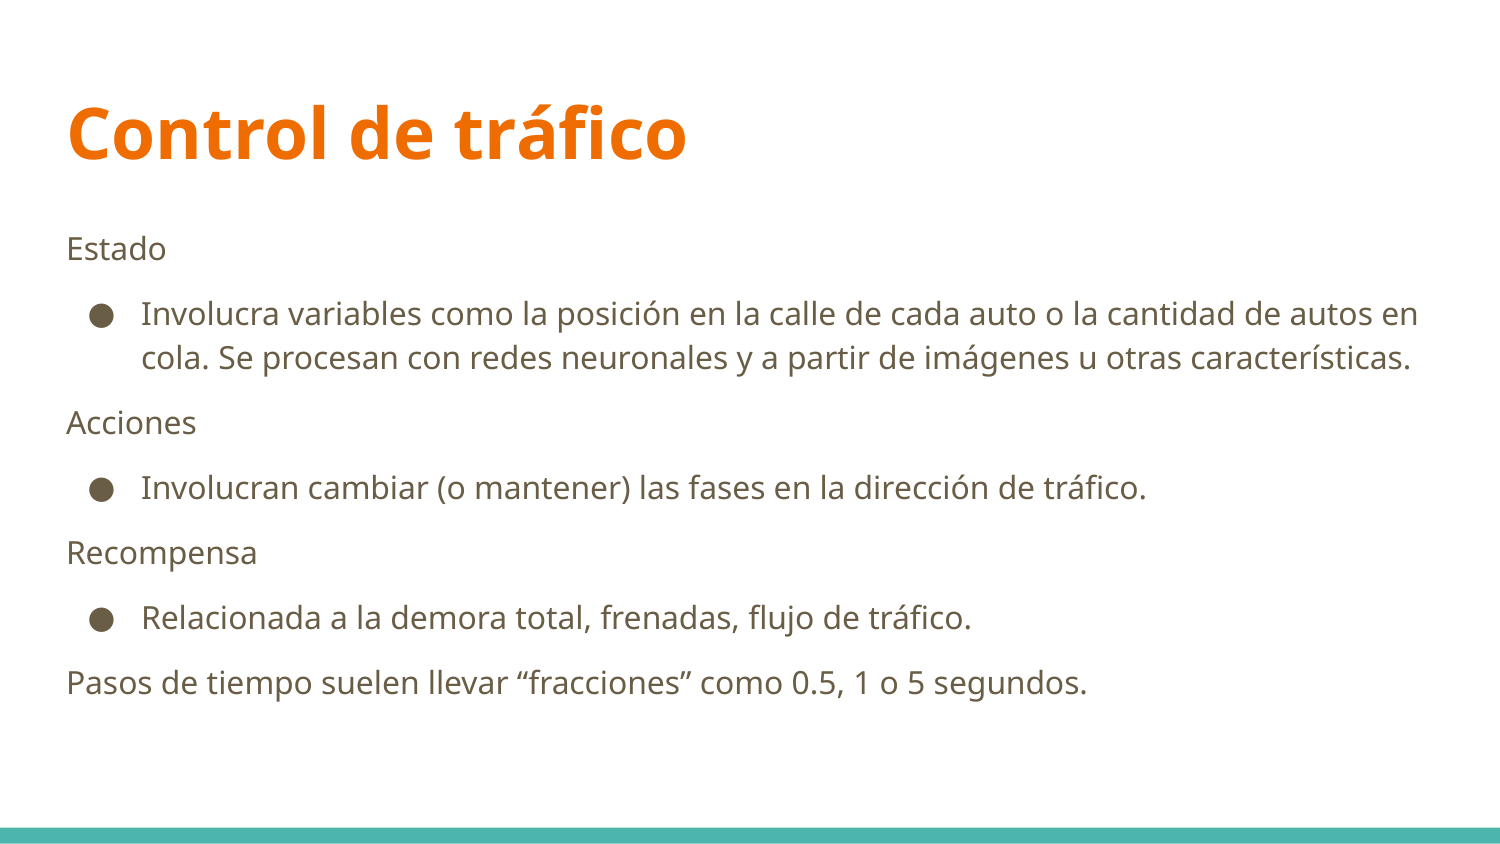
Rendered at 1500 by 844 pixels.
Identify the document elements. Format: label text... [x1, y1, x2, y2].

title Control de tráfico [51, 72, 1449, 189]
list Estado Involucra variables como la posición en la calle de cada auto o la cantidad de autos en cola. Se procesan con redes neuronales y a partir de imágenes u otras características. Acciones Involucran cambiar (o mantener) las fases en la dirección de tráfico. Recompensa Relacionada a la demora total, frenadas, flujo de tráfico. Pasos de tiempo suelen llevar “fracciones” como 0.5, 1 o 5 segundos. [51, 207, 1449, 750]
